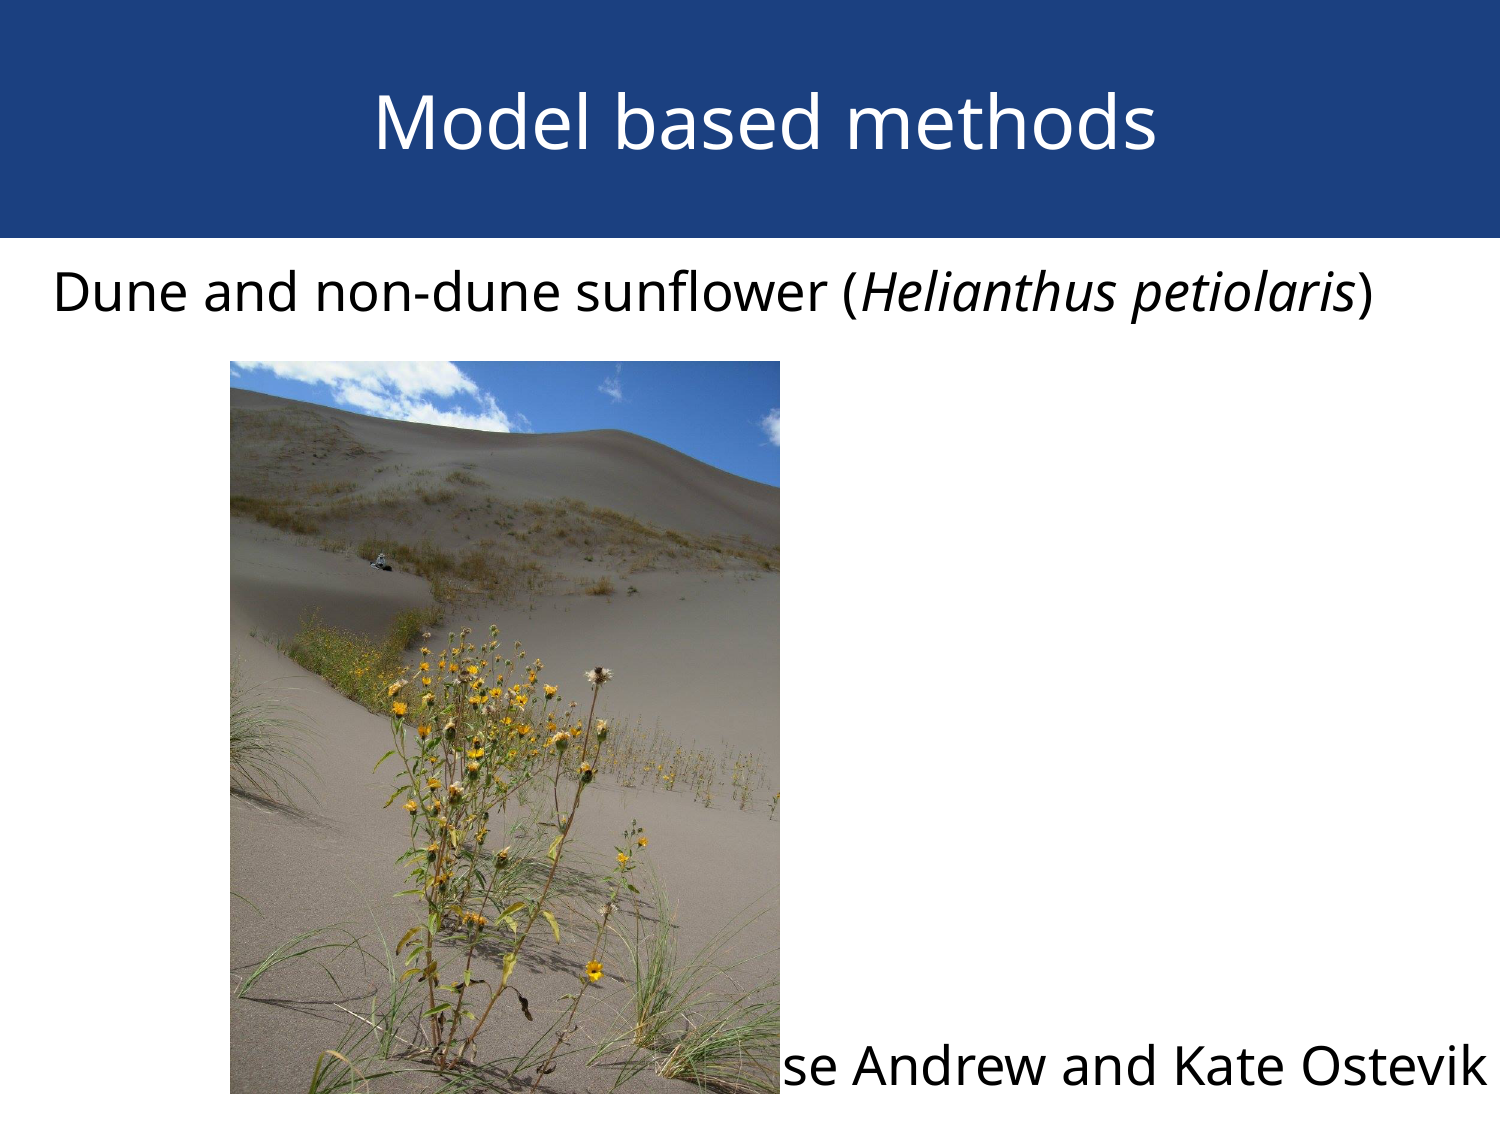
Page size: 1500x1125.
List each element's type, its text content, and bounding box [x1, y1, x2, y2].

text_box Dune and non-dune sunflower (Helianthus petiolaris) [37, 249, 1500, 350]
text_box Rose Andrew and Kate Ostevik [3, 1023, 1500, 1124]
picture [229, 361, 780, 1095]
text_box Model based methods [204, 67, 1327, 172]
text_box [0, 0, 1500, 238]
